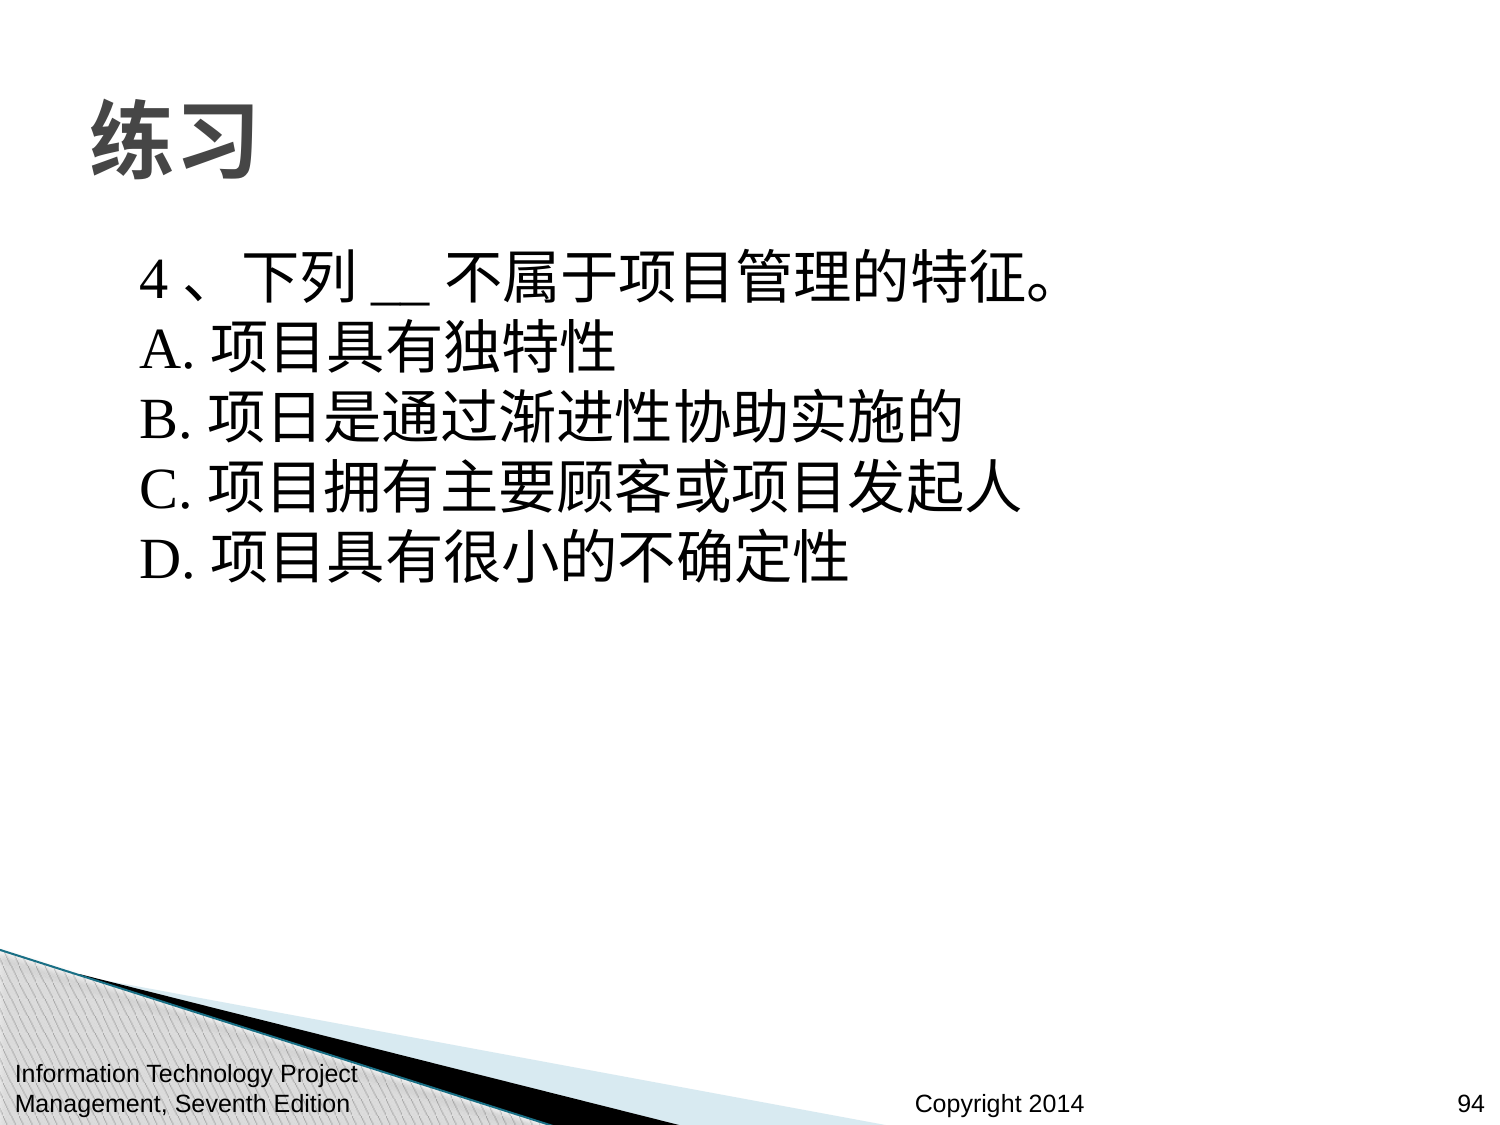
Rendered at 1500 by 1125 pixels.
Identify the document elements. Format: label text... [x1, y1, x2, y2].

text_box 4、下列__不属于项目管理的特征。 A.项目具有独特性 B.项日是通过渐进性协助实施的 C.项目拥有主要顾客或项目发起人 D.项目具有很小的不确定性 [124, 232, 1463, 598]
title 练习 [75, 45, 1425, 233]
slide_number 94 [1408, 1065, 1500, 1125]
footer Information Technology Project Management, Seventh Edition [0, 1065, 425, 1125]
